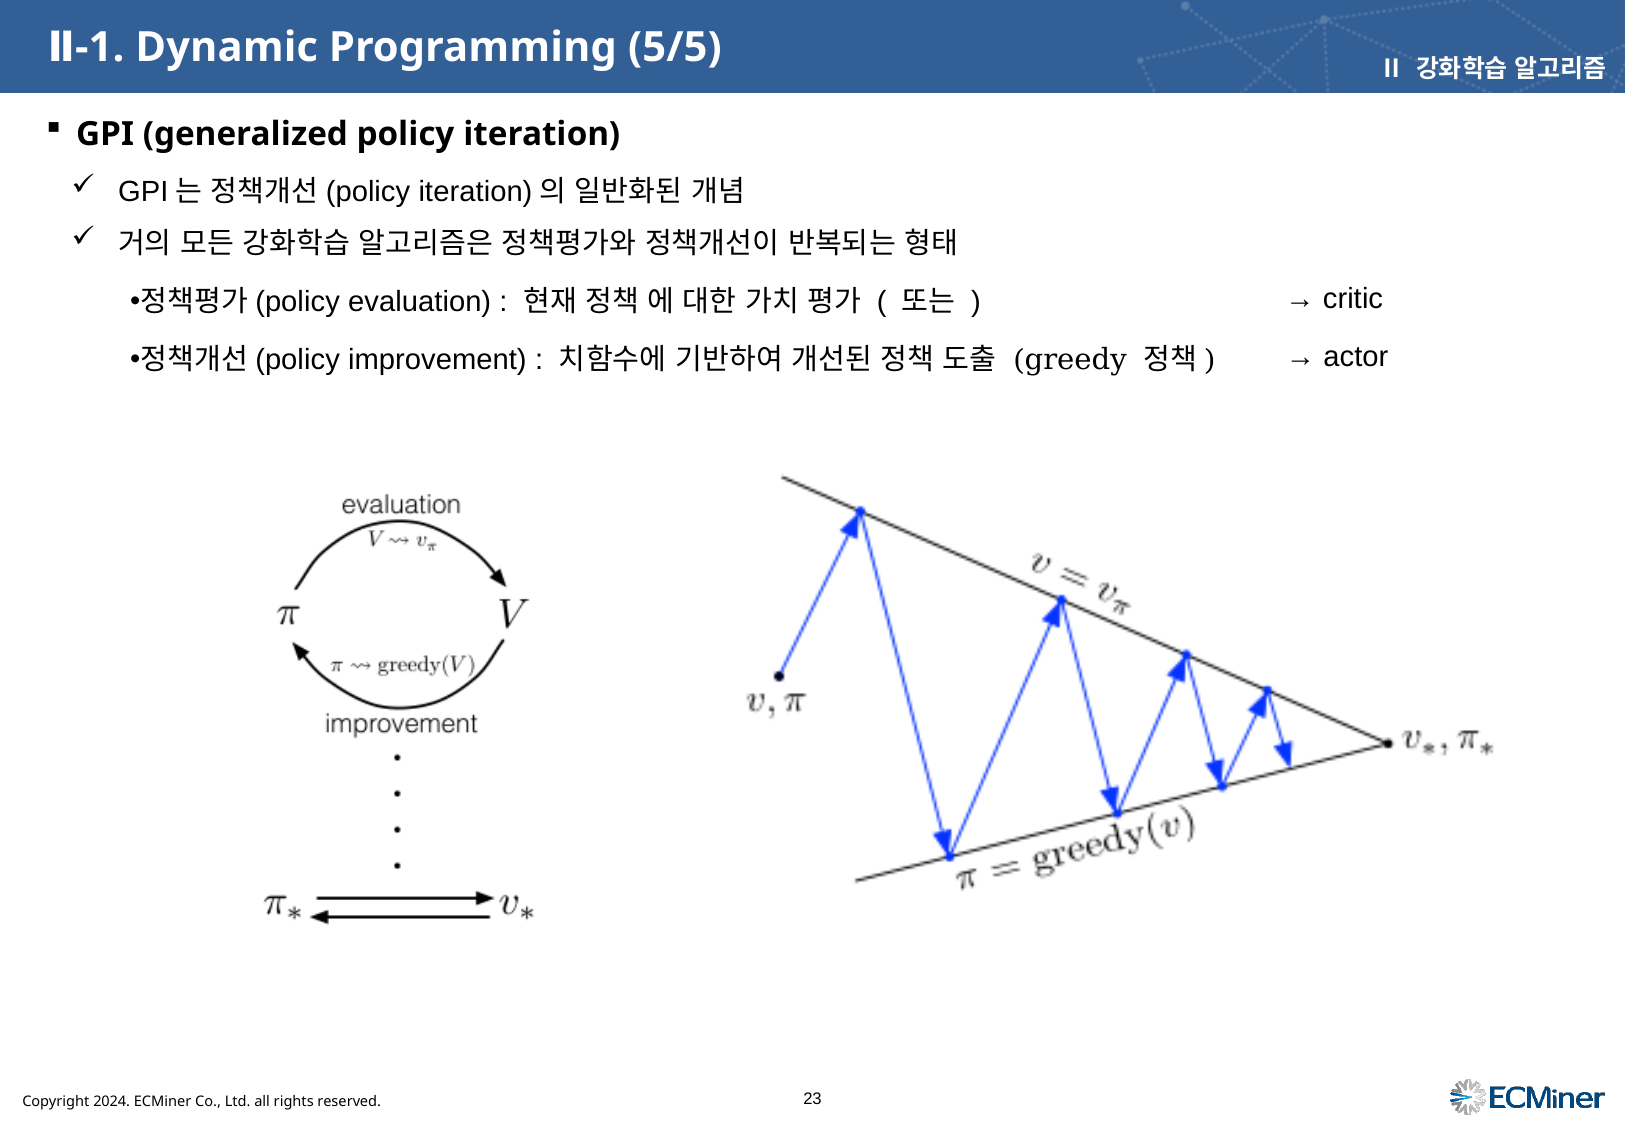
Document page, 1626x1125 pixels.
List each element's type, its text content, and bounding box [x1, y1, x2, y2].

list Ⅱ 강화학습 알고리즘 [1137, 44, 1622, 91]
picture [246, 457, 568, 936]
title Ⅱ-1. Dynamic Programming (5/5) [32, 12, 1435, 79]
picture [0, 0, 1625, 93]
picture [1450, 1079, 1605, 1115]
list GPI (generalized policy iteration) [34, 93, 1581, 160]
text_box → actor [1271, 329, 1404, 380]
text_box → critic [1270, 271, 1399, 322]
picture [733, 443, 1501, 936]
